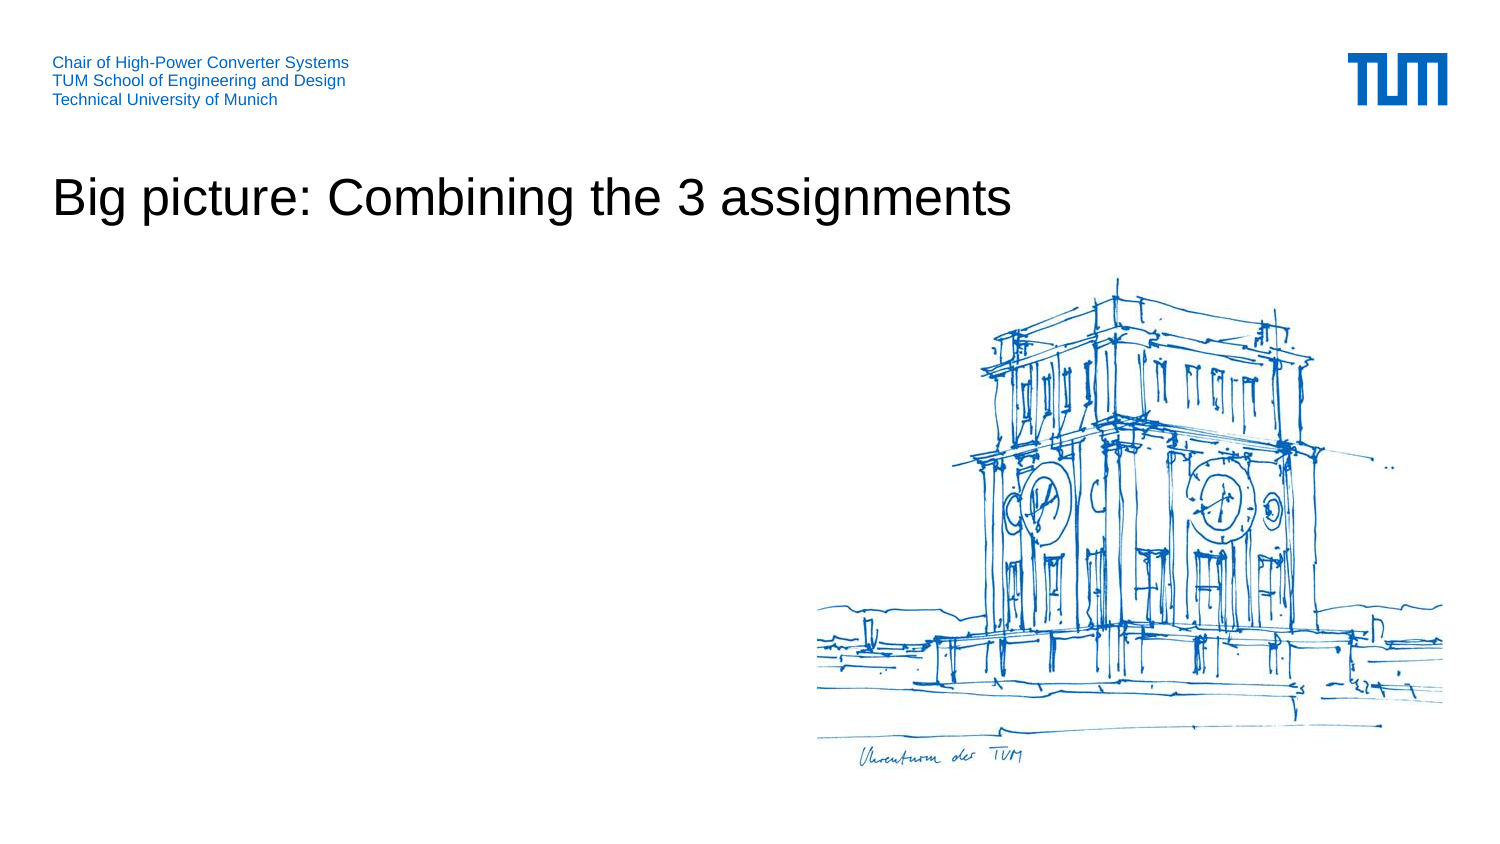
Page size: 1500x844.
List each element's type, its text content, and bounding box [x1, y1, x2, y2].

picture [816, 471, 1443, 789]
list [52, 313, 1449, 471]
title Big picture: Combining the 3 assignments [52, 159, 1449, 222]
picture [816, 242, 1443, 313]
